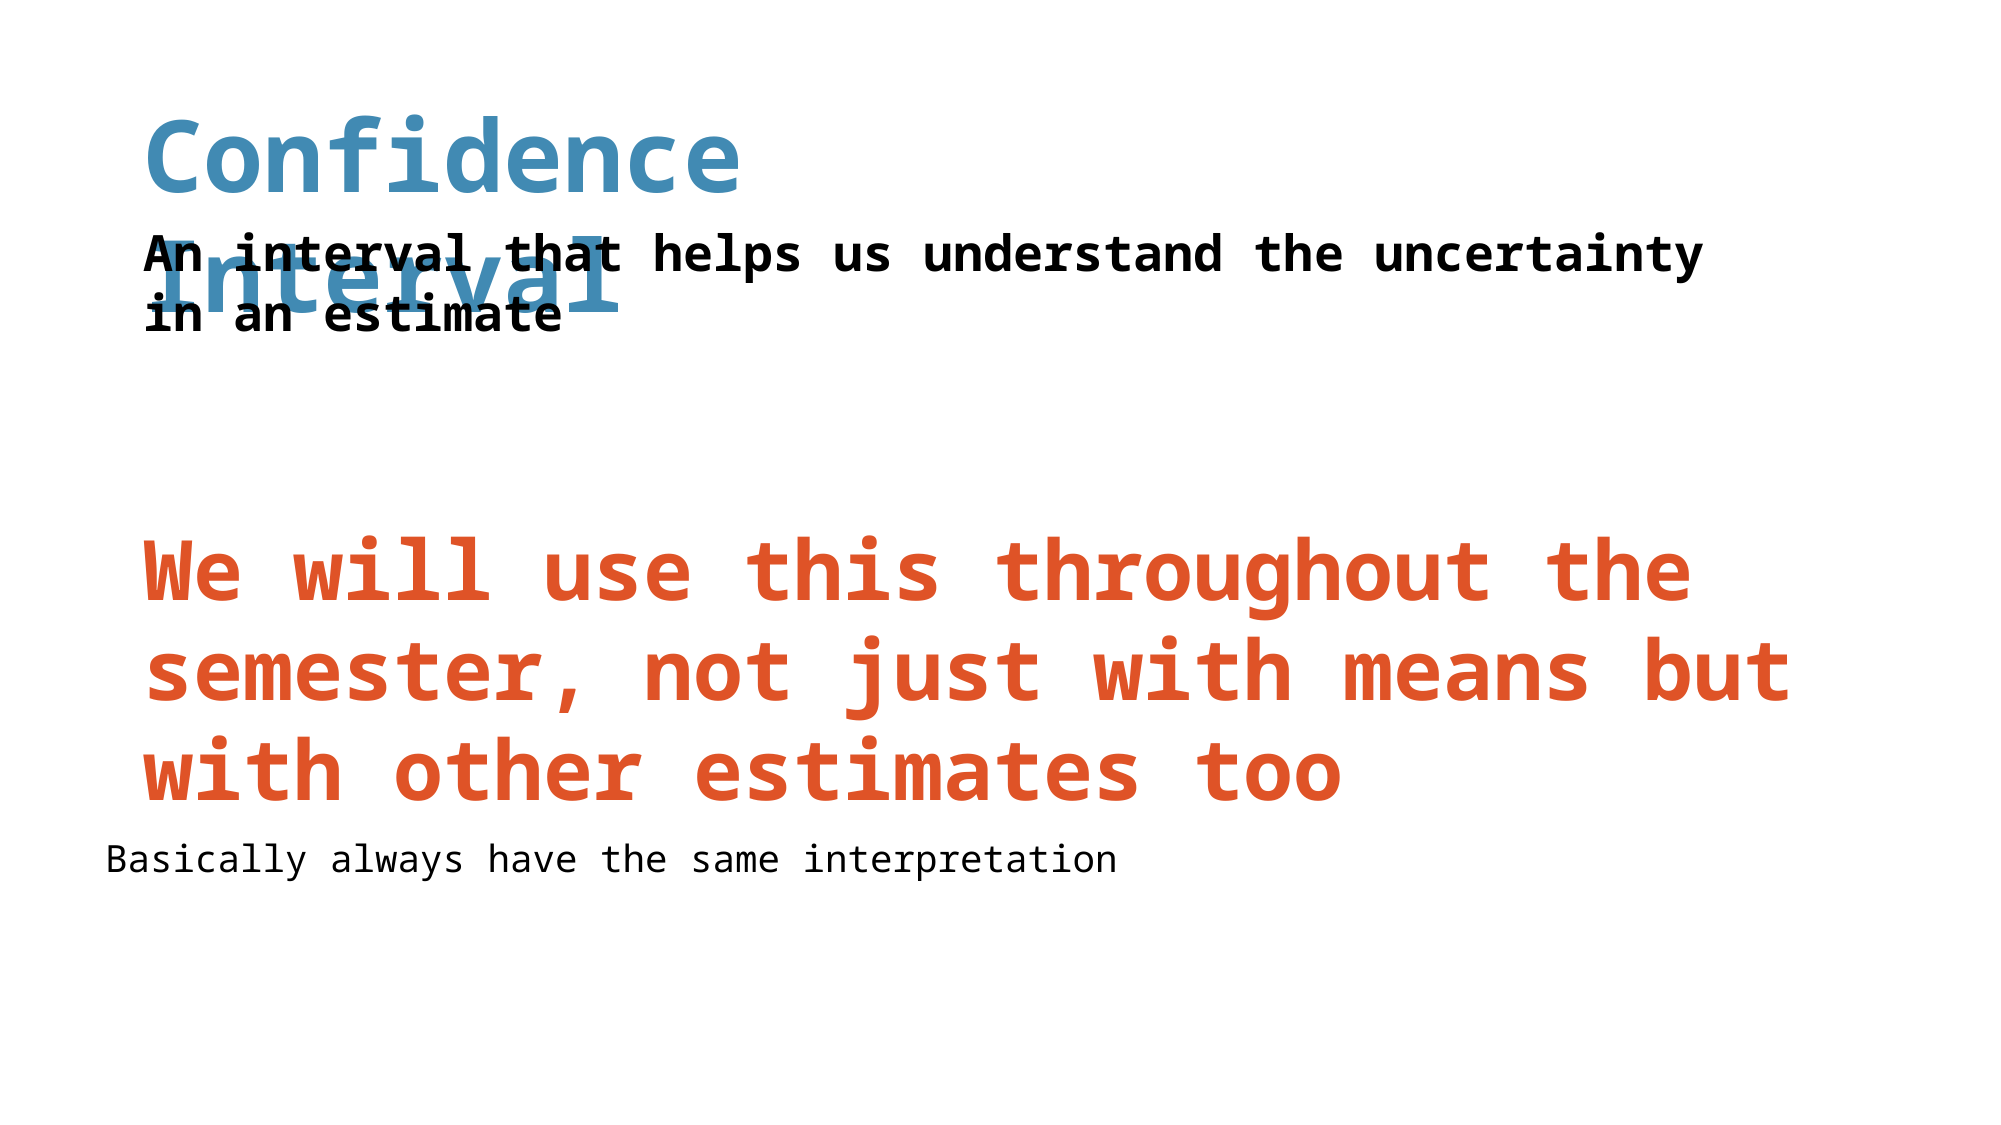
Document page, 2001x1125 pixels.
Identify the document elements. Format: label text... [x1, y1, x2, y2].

text_box Confidence Interval [128, 85, 1240, 214]
text_box Basically always have the same interpretation [90, 827, 1133, 888]
text_box We will use this throughout the semester, not just with means but with other estimates too [128, 509, 1860, 825]
text_box An interval that helps us understand the uncertainty in an estimate [128, 214, 1736, 350]
